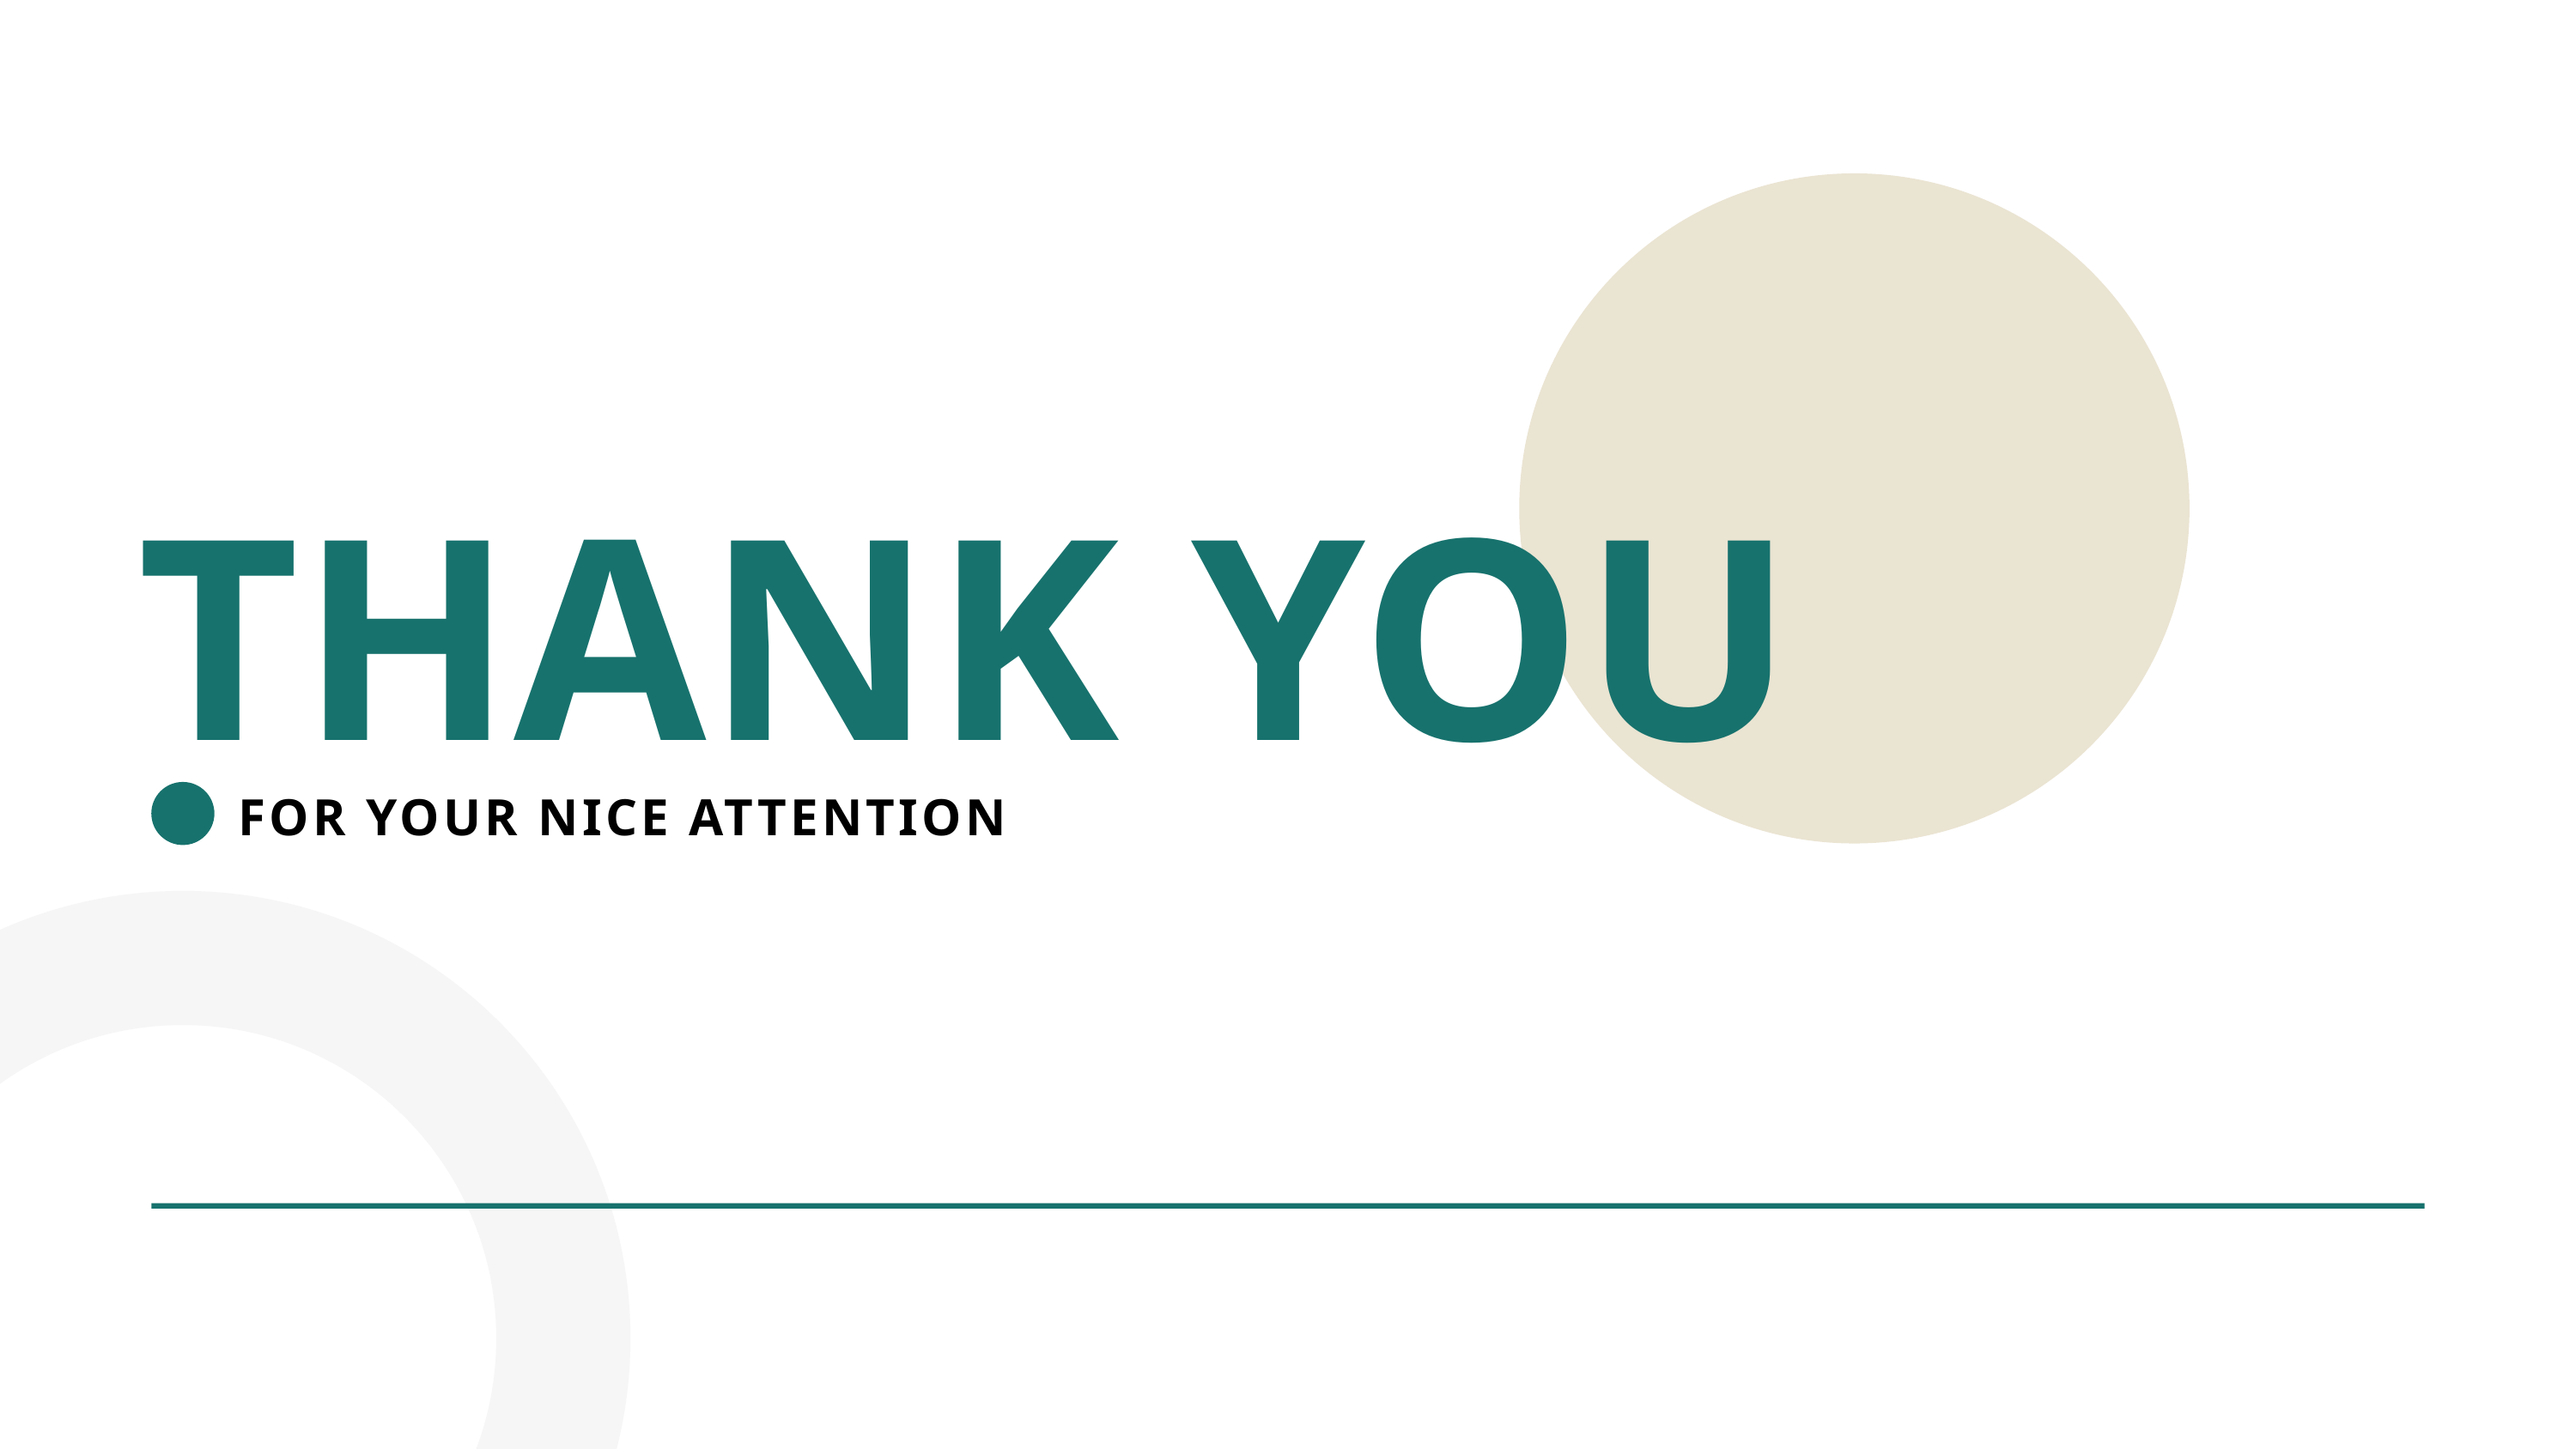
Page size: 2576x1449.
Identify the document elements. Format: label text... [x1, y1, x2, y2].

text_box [1519, 173, 2190, 844]
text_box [0, 957, 564, 1449]
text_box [150, 781, 215, 846]
text_box FOR YOUR NICE ATTENTION [238, 775, 1376, 846]
text_box THANK YOU [137, 404, 1514, 797]
